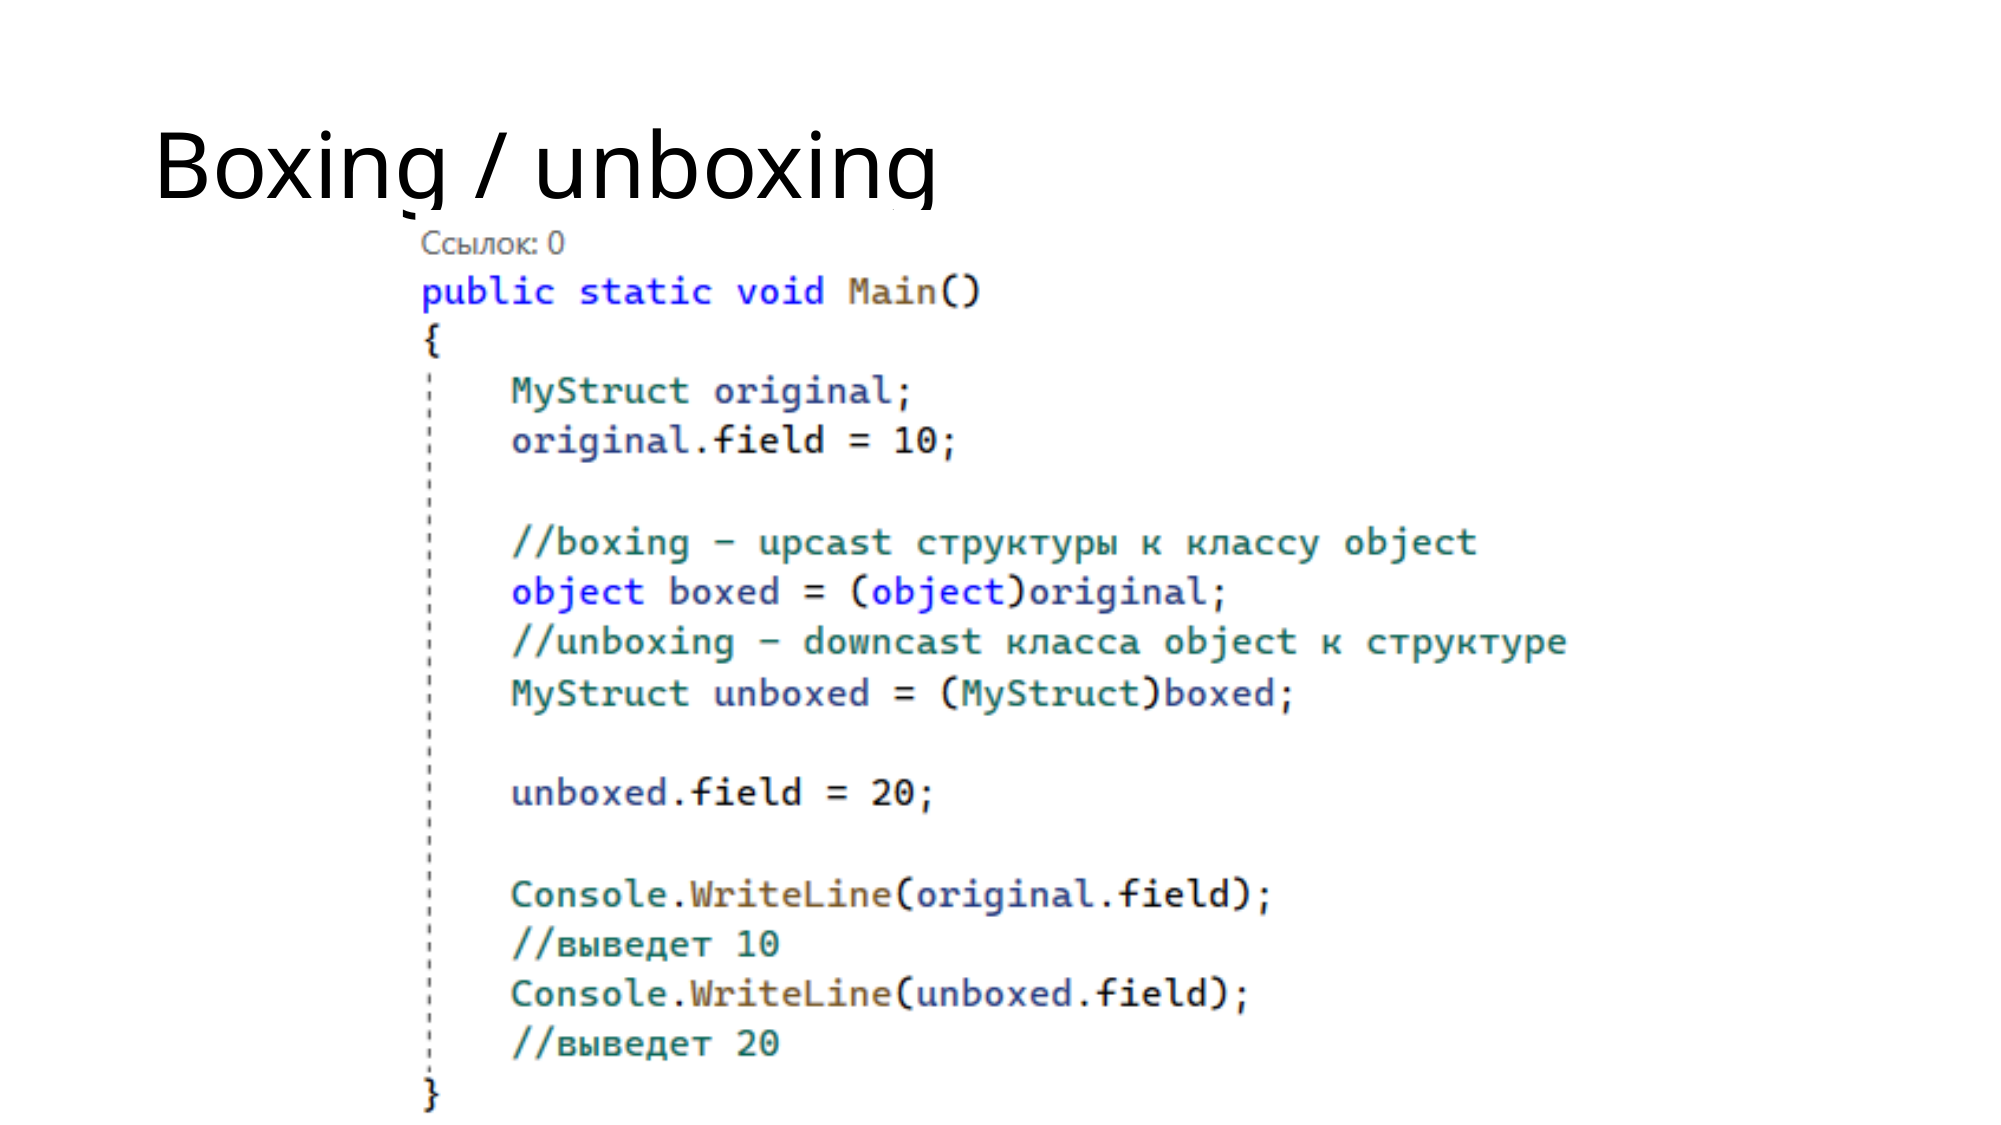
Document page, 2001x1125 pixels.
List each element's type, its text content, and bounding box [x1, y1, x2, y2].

title Boxing / unboxing [137, 59, 1863, 278]
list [415, 210, 1585, 1125]
